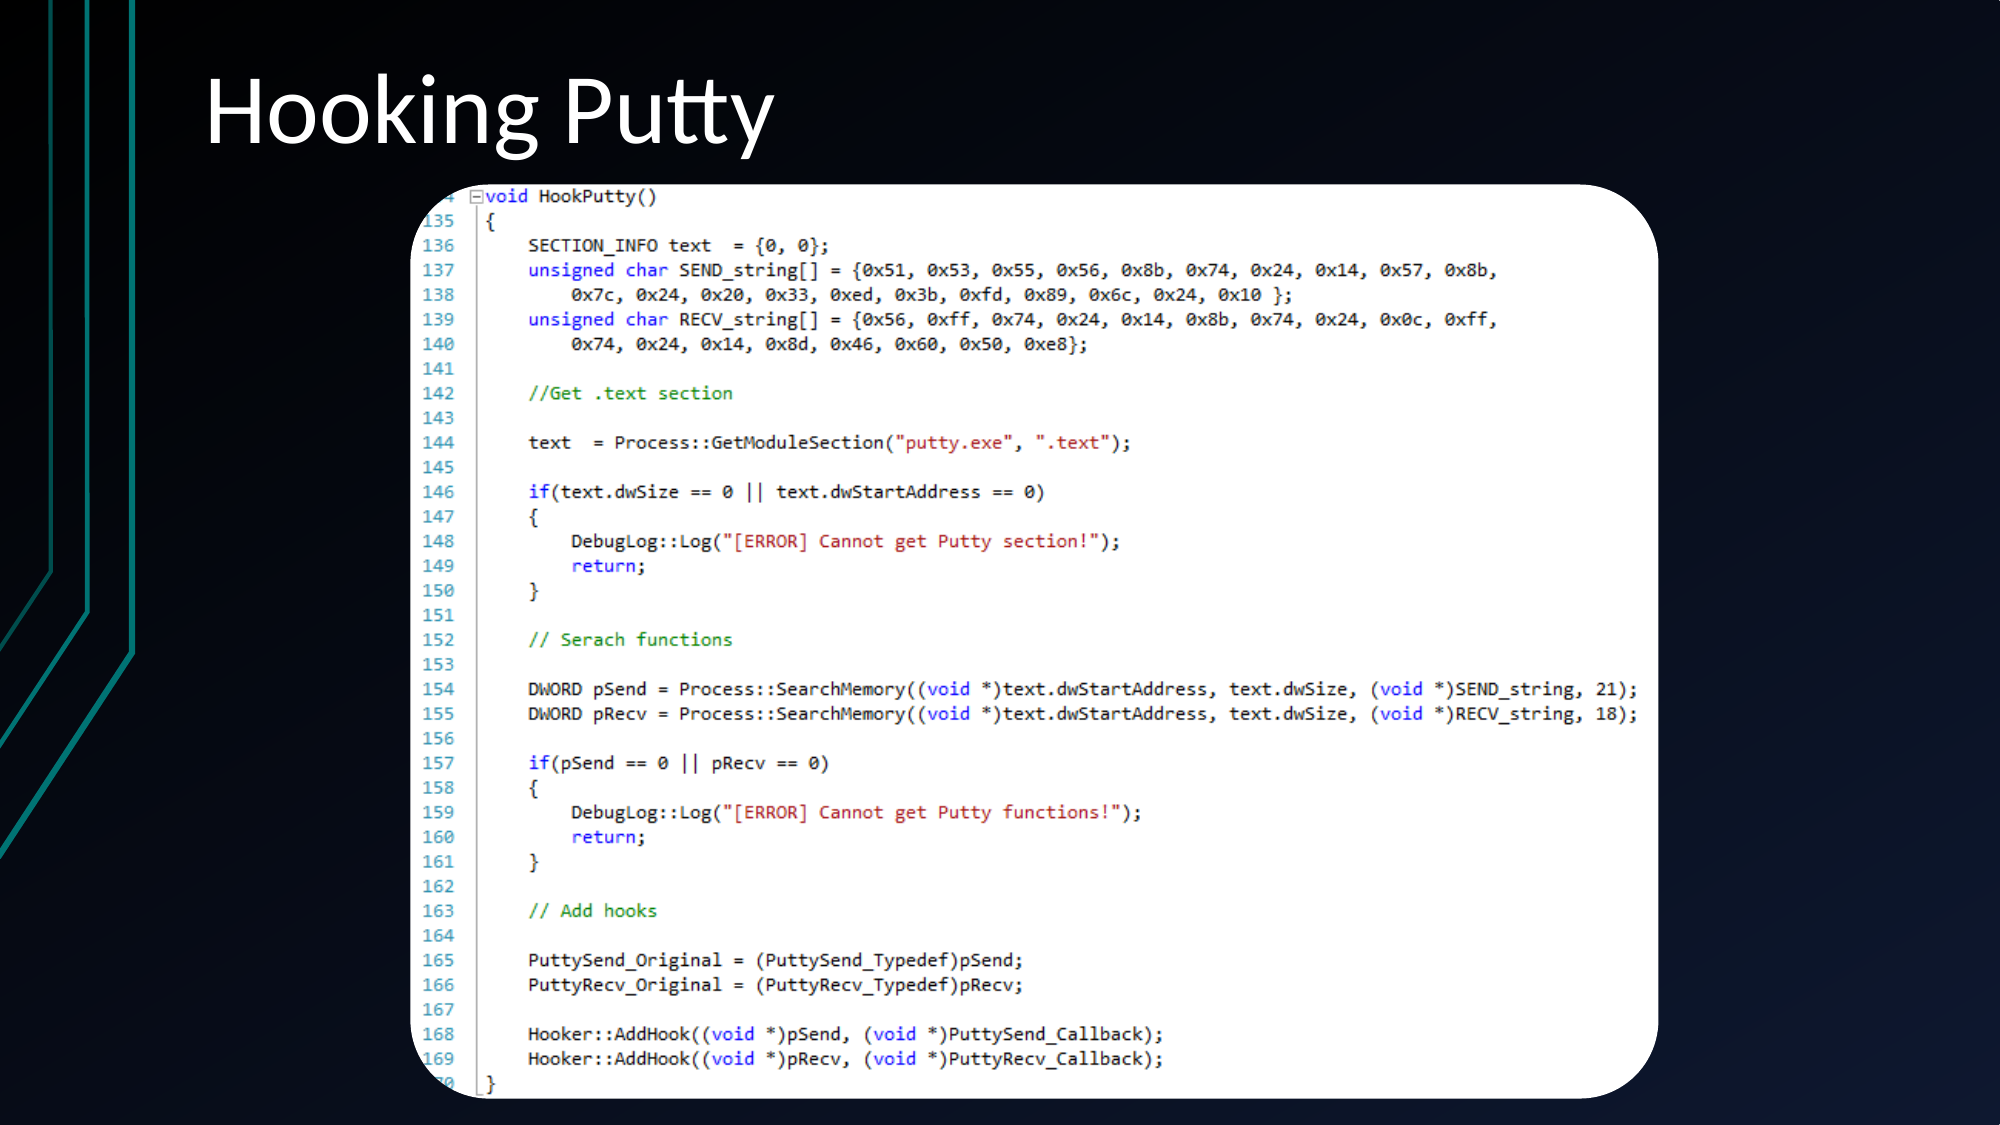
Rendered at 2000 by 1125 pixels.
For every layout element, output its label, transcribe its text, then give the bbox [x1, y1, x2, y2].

picture [410, 184, 1659, 1099]
title Hooking Putty [184, 42, 1885, 175]
